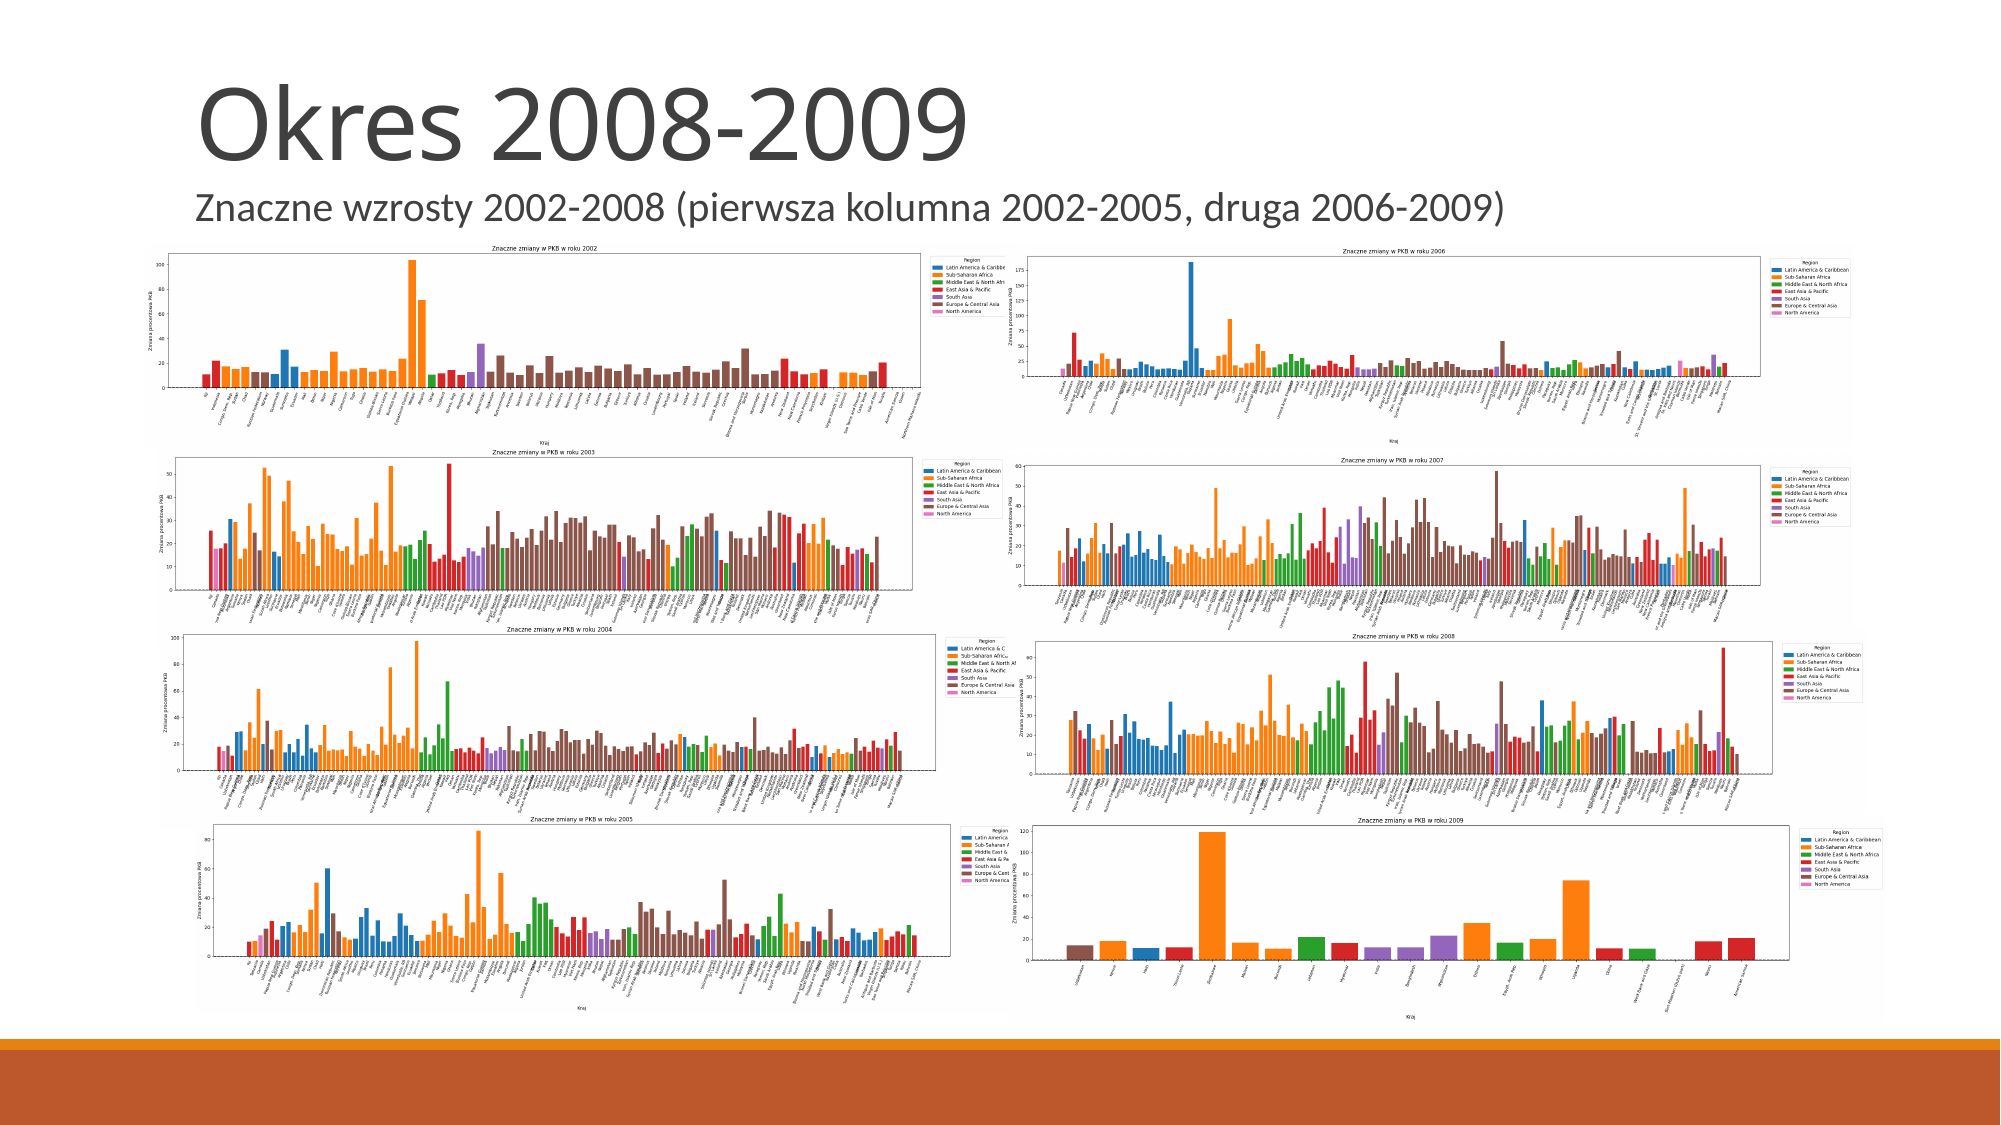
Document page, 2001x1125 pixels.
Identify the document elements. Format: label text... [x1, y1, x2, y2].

title Okres 2008-2009 [180, 47, 1830, 178]
list Znaczne wzrosty 2002-2008 (pierwsza kolumna 2002-2005, druga 2006-2009) [180, 178, 1830, 242]
picture [145, 242, 1887, 1023]
